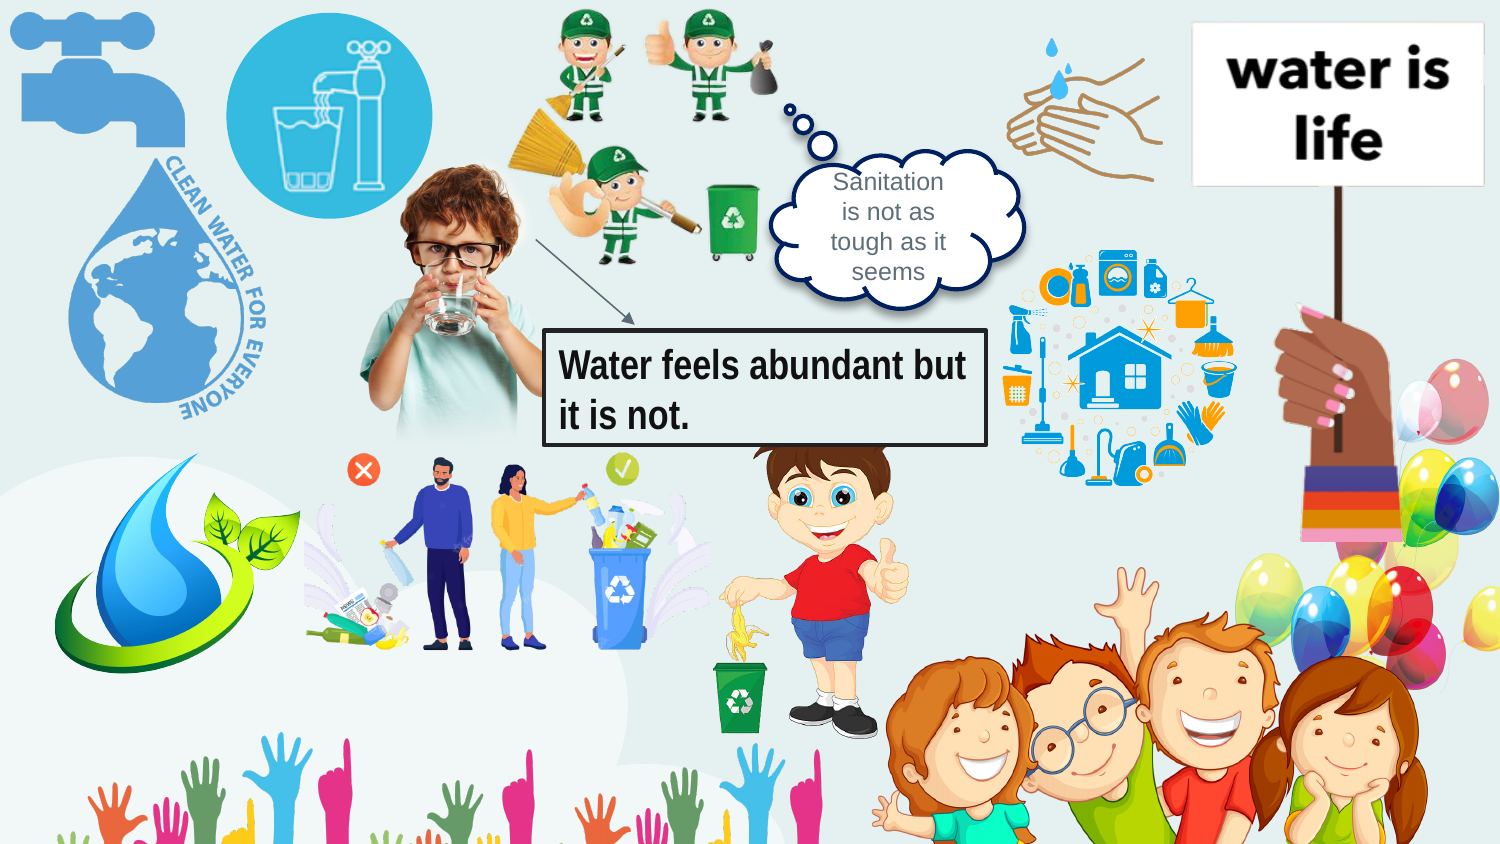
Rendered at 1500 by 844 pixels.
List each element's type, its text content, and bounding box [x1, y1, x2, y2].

picture [712, 0, 1500, 844]
picture [10, 0, 788, 700]
picture [49, 731, 829, 844]
text_box Sanitation is not as tough as it seems [807, 130, 838, 162]
text_box Water feels abundant but it is not. [602, 328, 988, 428]
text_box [535, 239, 635, 326]
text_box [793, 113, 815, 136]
text_box Sanitation is not as tough as it seems [793, 149, 1023, 311]
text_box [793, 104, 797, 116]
